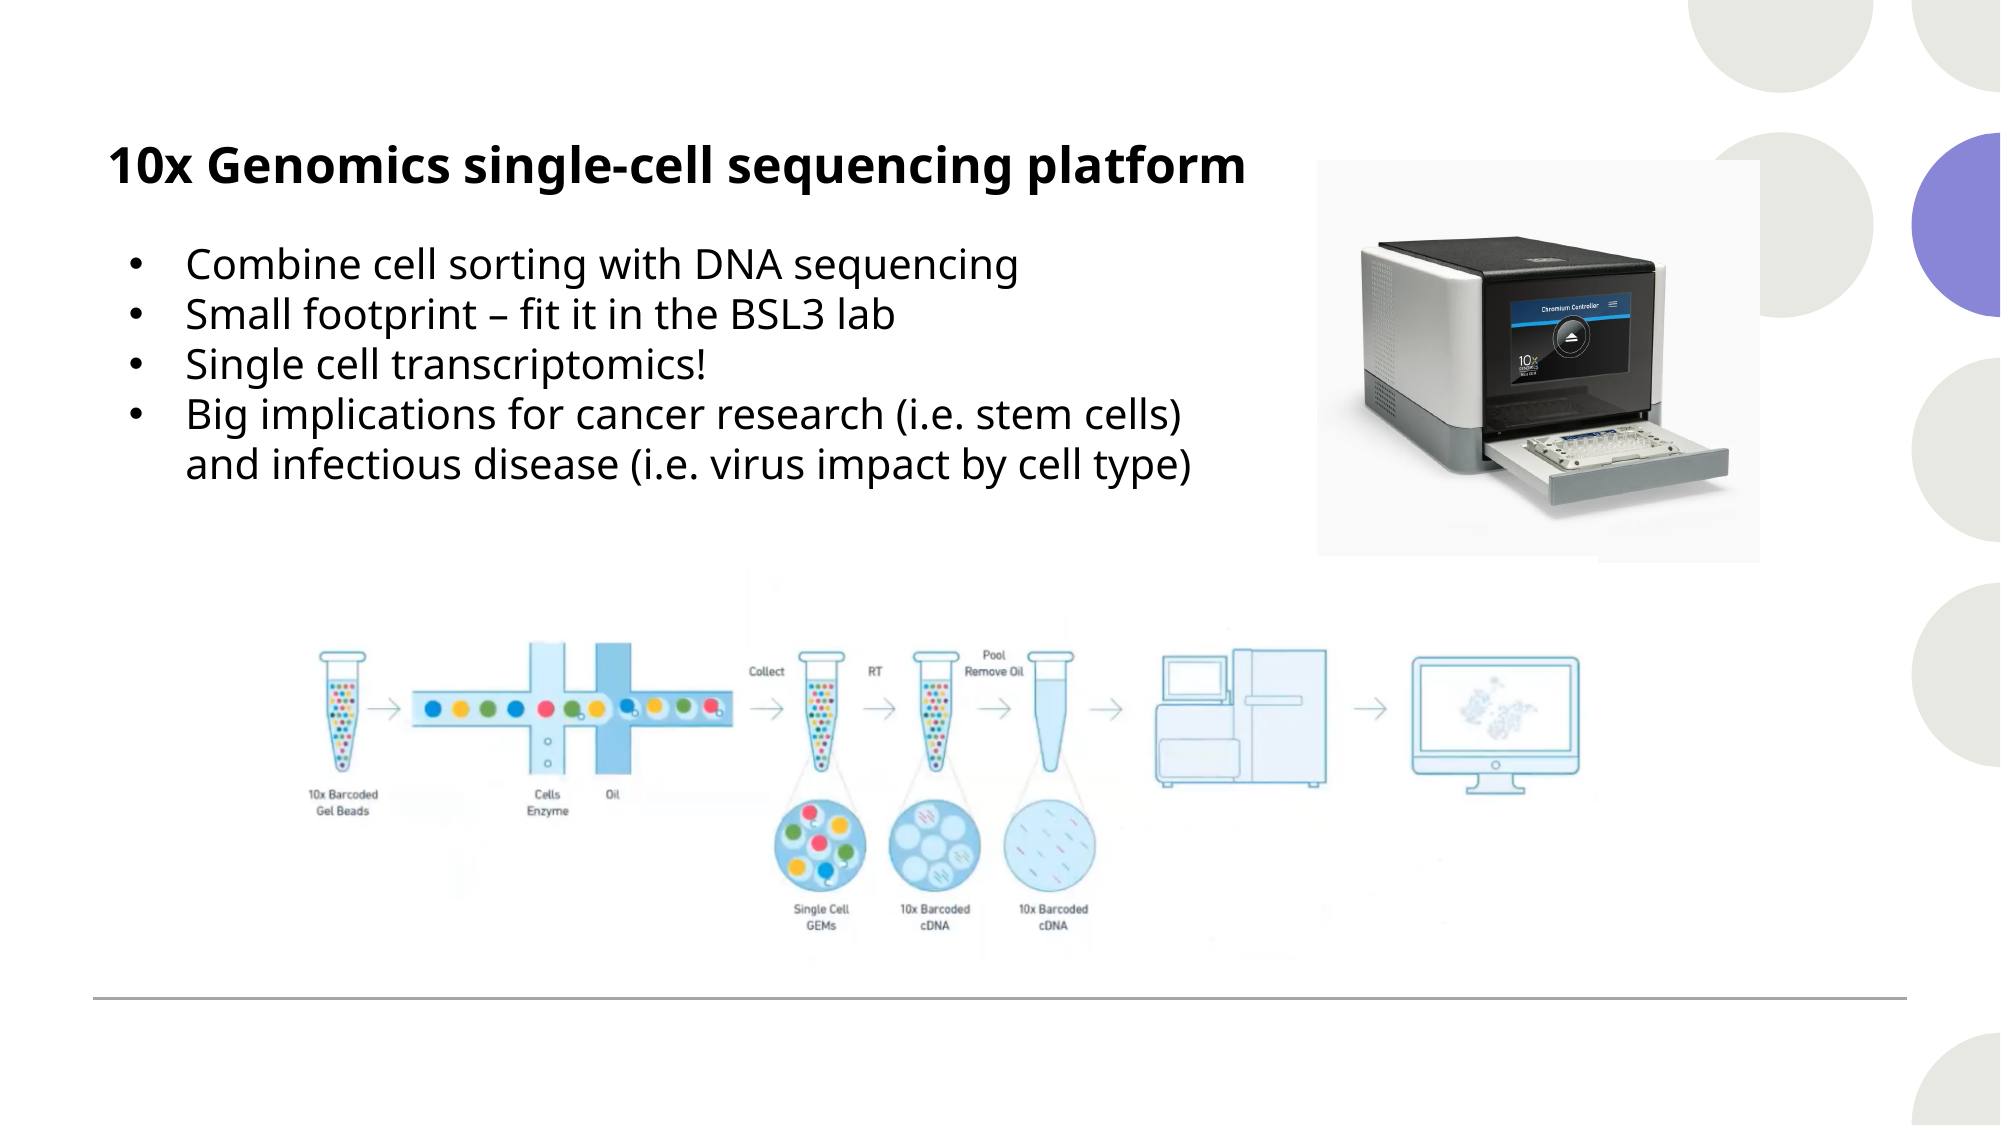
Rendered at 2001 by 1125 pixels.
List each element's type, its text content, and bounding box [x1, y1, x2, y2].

title 10x Genomics single-cell sequencing platform [92, 126, 1297, 335]
picture [292, 160, 1760, 965]
text_box Combine cell sorting with DNA sequencing Small footprint – fit it in the BSL3 lab Single cell transcriptomics! Big implications for cancer research (i.e. stem cells) and infectious disease (i.e. virus impact by cell type) [114, 230, 1236, 496]
